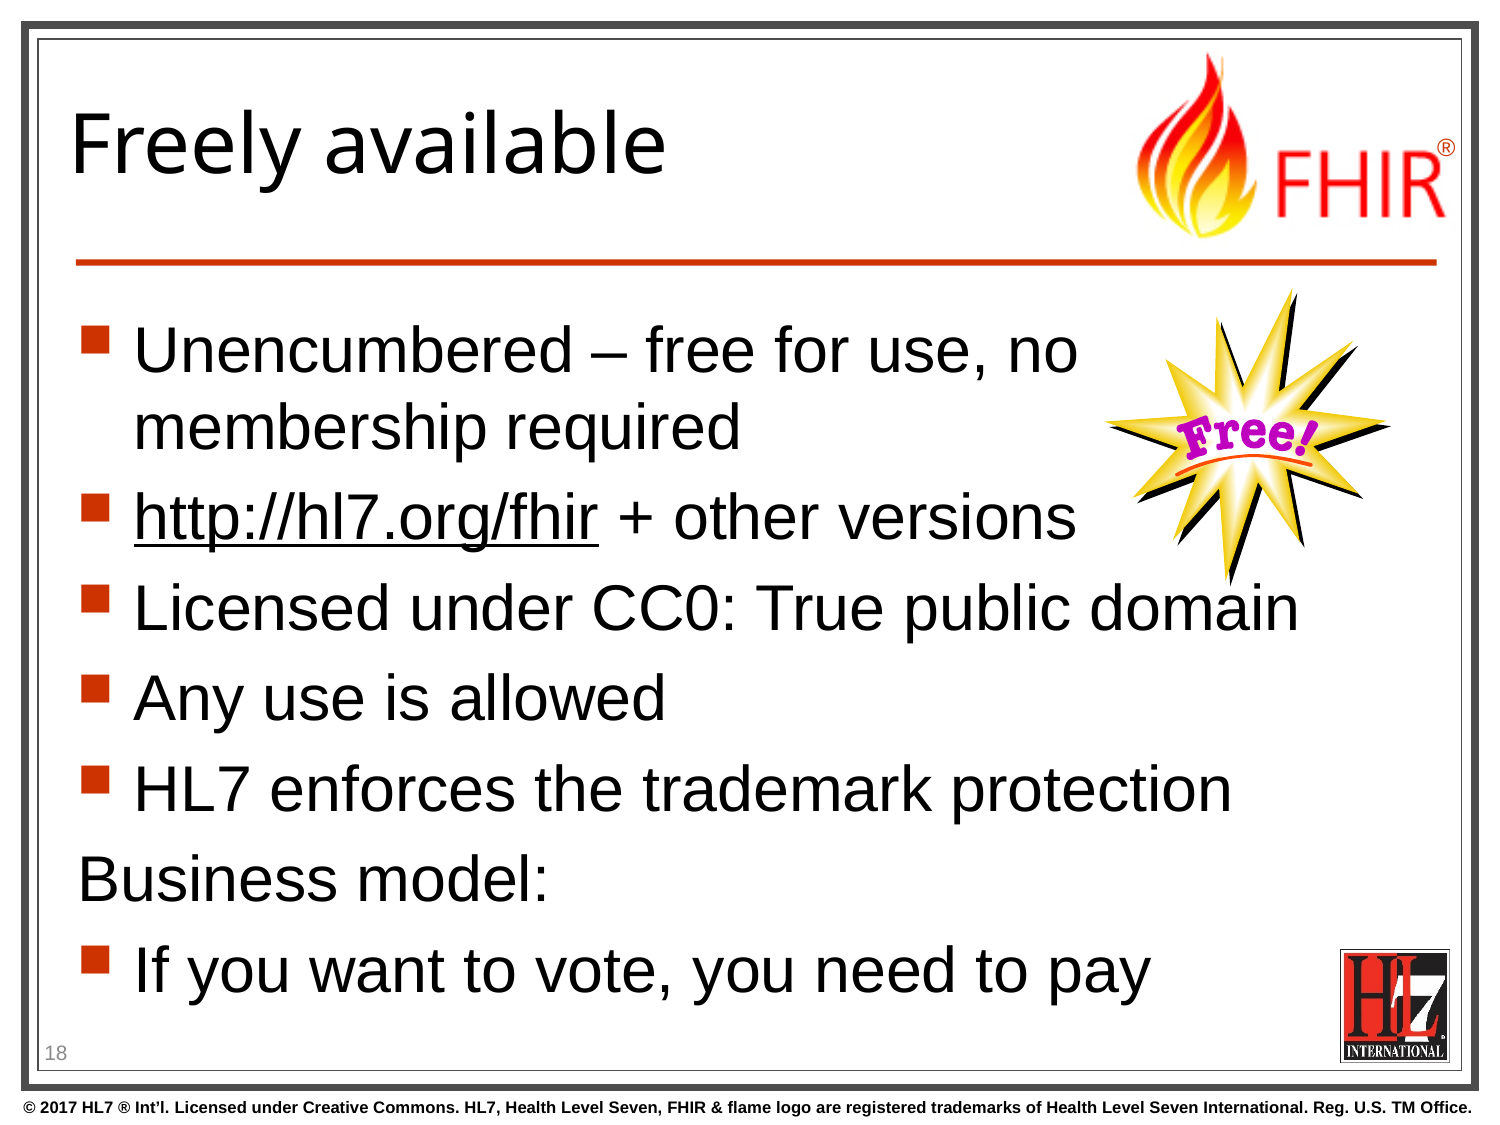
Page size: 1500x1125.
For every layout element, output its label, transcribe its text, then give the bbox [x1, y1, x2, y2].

picture [1124, 42, 1458, 249]
list Unencumbered – free for use, no membership required http://hl7.org/fhir + other versions Licensed under CC0: True public domain Any use is allowed HL7 enforces the trademark protection Business model: If you want to vote, you need to pay [62, 299, 1438, 1059]
title Freely available [53, 54, 1128, 244]
slide_number 18 [29, 1034, 148, 1071]
picture [1340, 949, 1450, 1063]
picture [1104, 287, 1392, 587]
